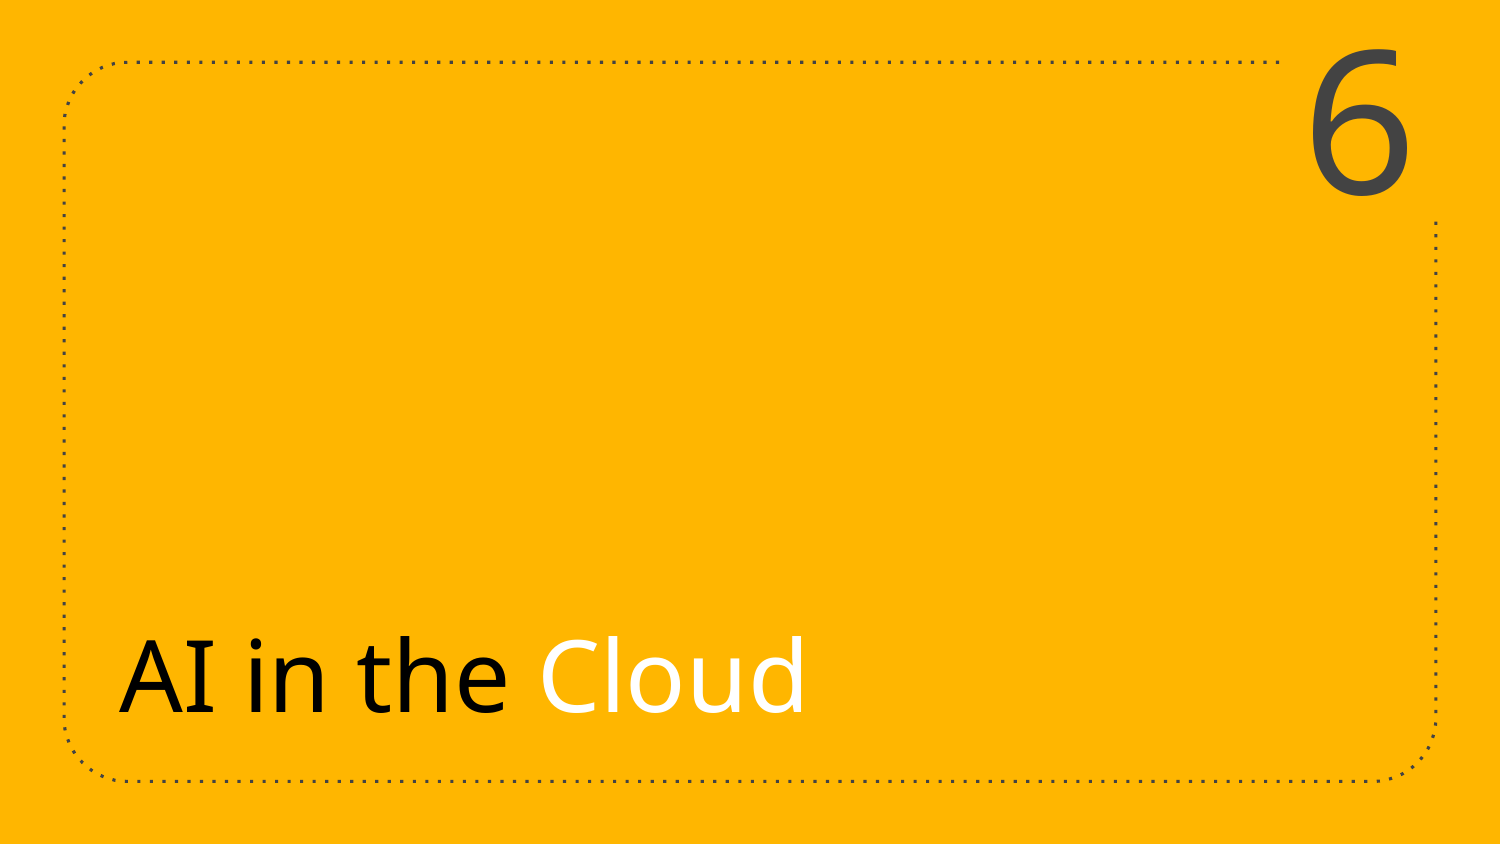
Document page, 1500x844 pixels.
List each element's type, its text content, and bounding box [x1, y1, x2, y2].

title AI in the Cloud [104, 556, 1380, 748]
text_box 6 [1281, 0, 1439, 229]
